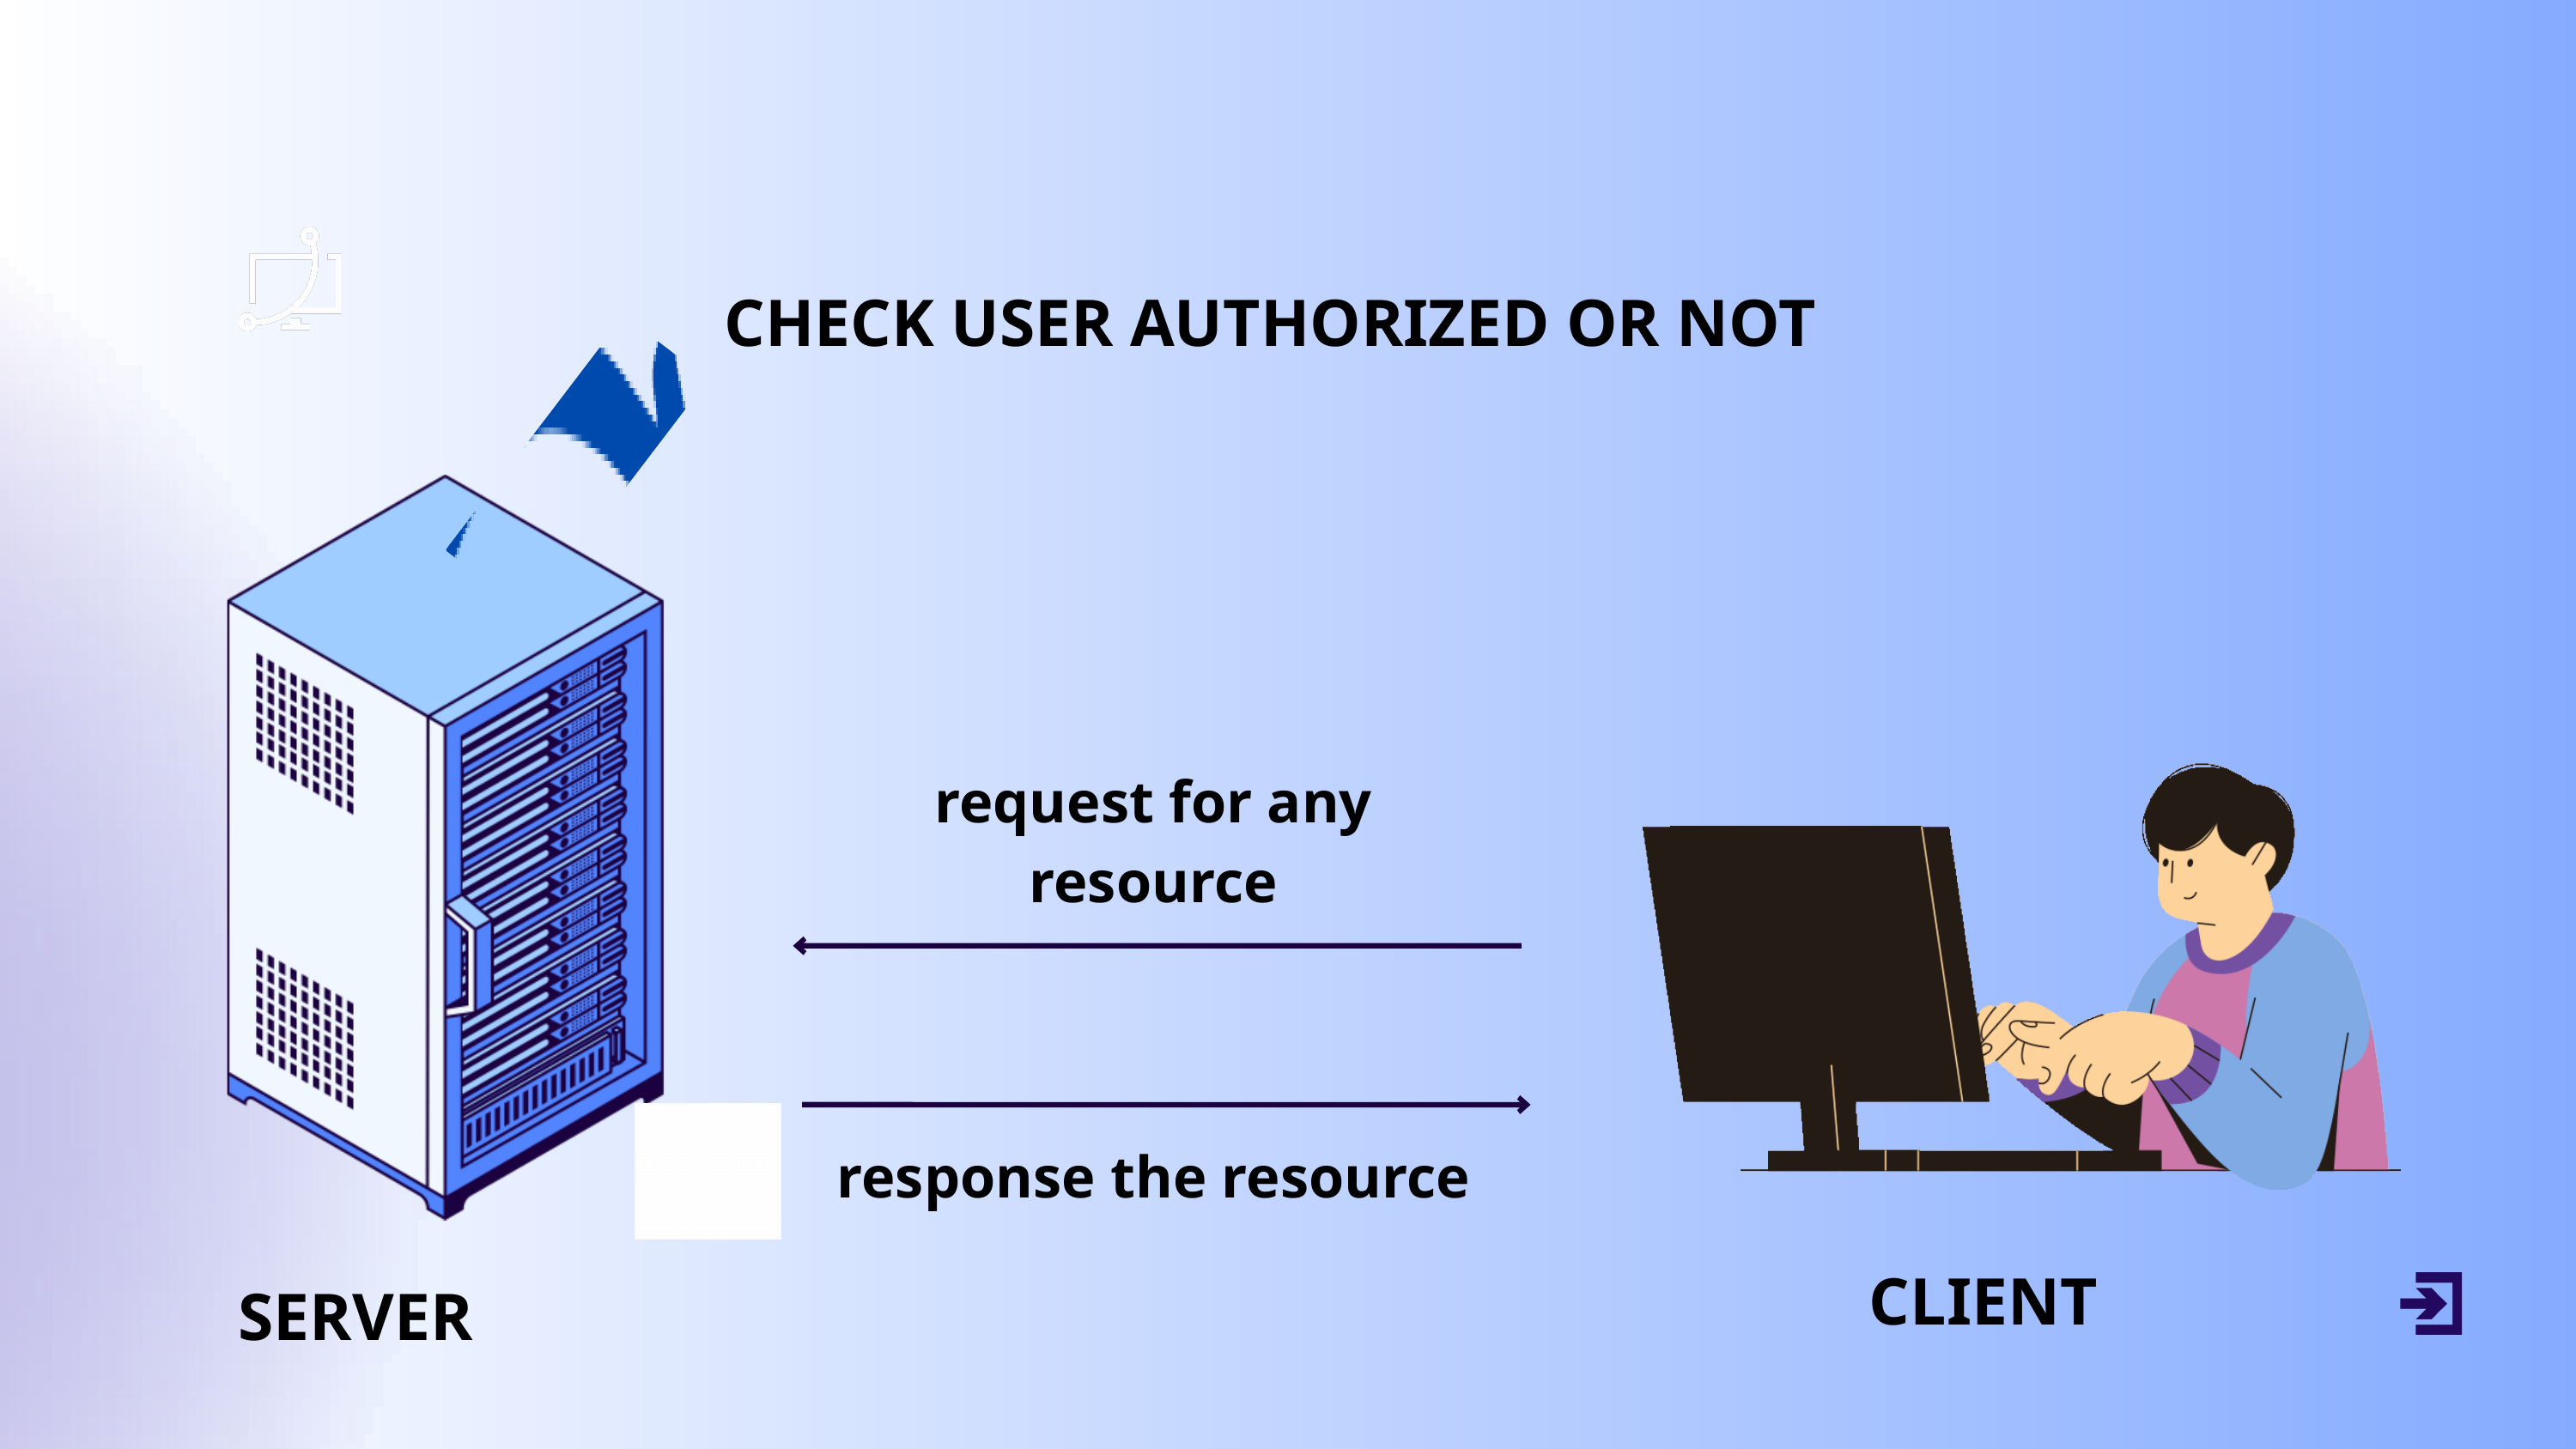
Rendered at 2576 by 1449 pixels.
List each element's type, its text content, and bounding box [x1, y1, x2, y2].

text_box request for any resource [830, 754, 1476, 914]
text_box SERVER [238, 1263, 566, 1354]
text_box [802, 1098, 1531, 1112]
picture [635, 1103, 782, 1240]
text_box response the resource [831, 1129, 1476, 1210]
text_box CLIENT [1868, 1248, 2196, 1338]
text_box [227, 475, 665, 1221]
text_box CHECK USER AUTHORIZED OR NOT [724, 269, 1869, 360]
picture [1643, 761, 2401, 1191]
text_box [2400, 1272, 2463, 1335]
text_box [0, 27, 446, 1449]
text_box [445, 315, 708, 615]
text_box [238, 227, 342, 331]
